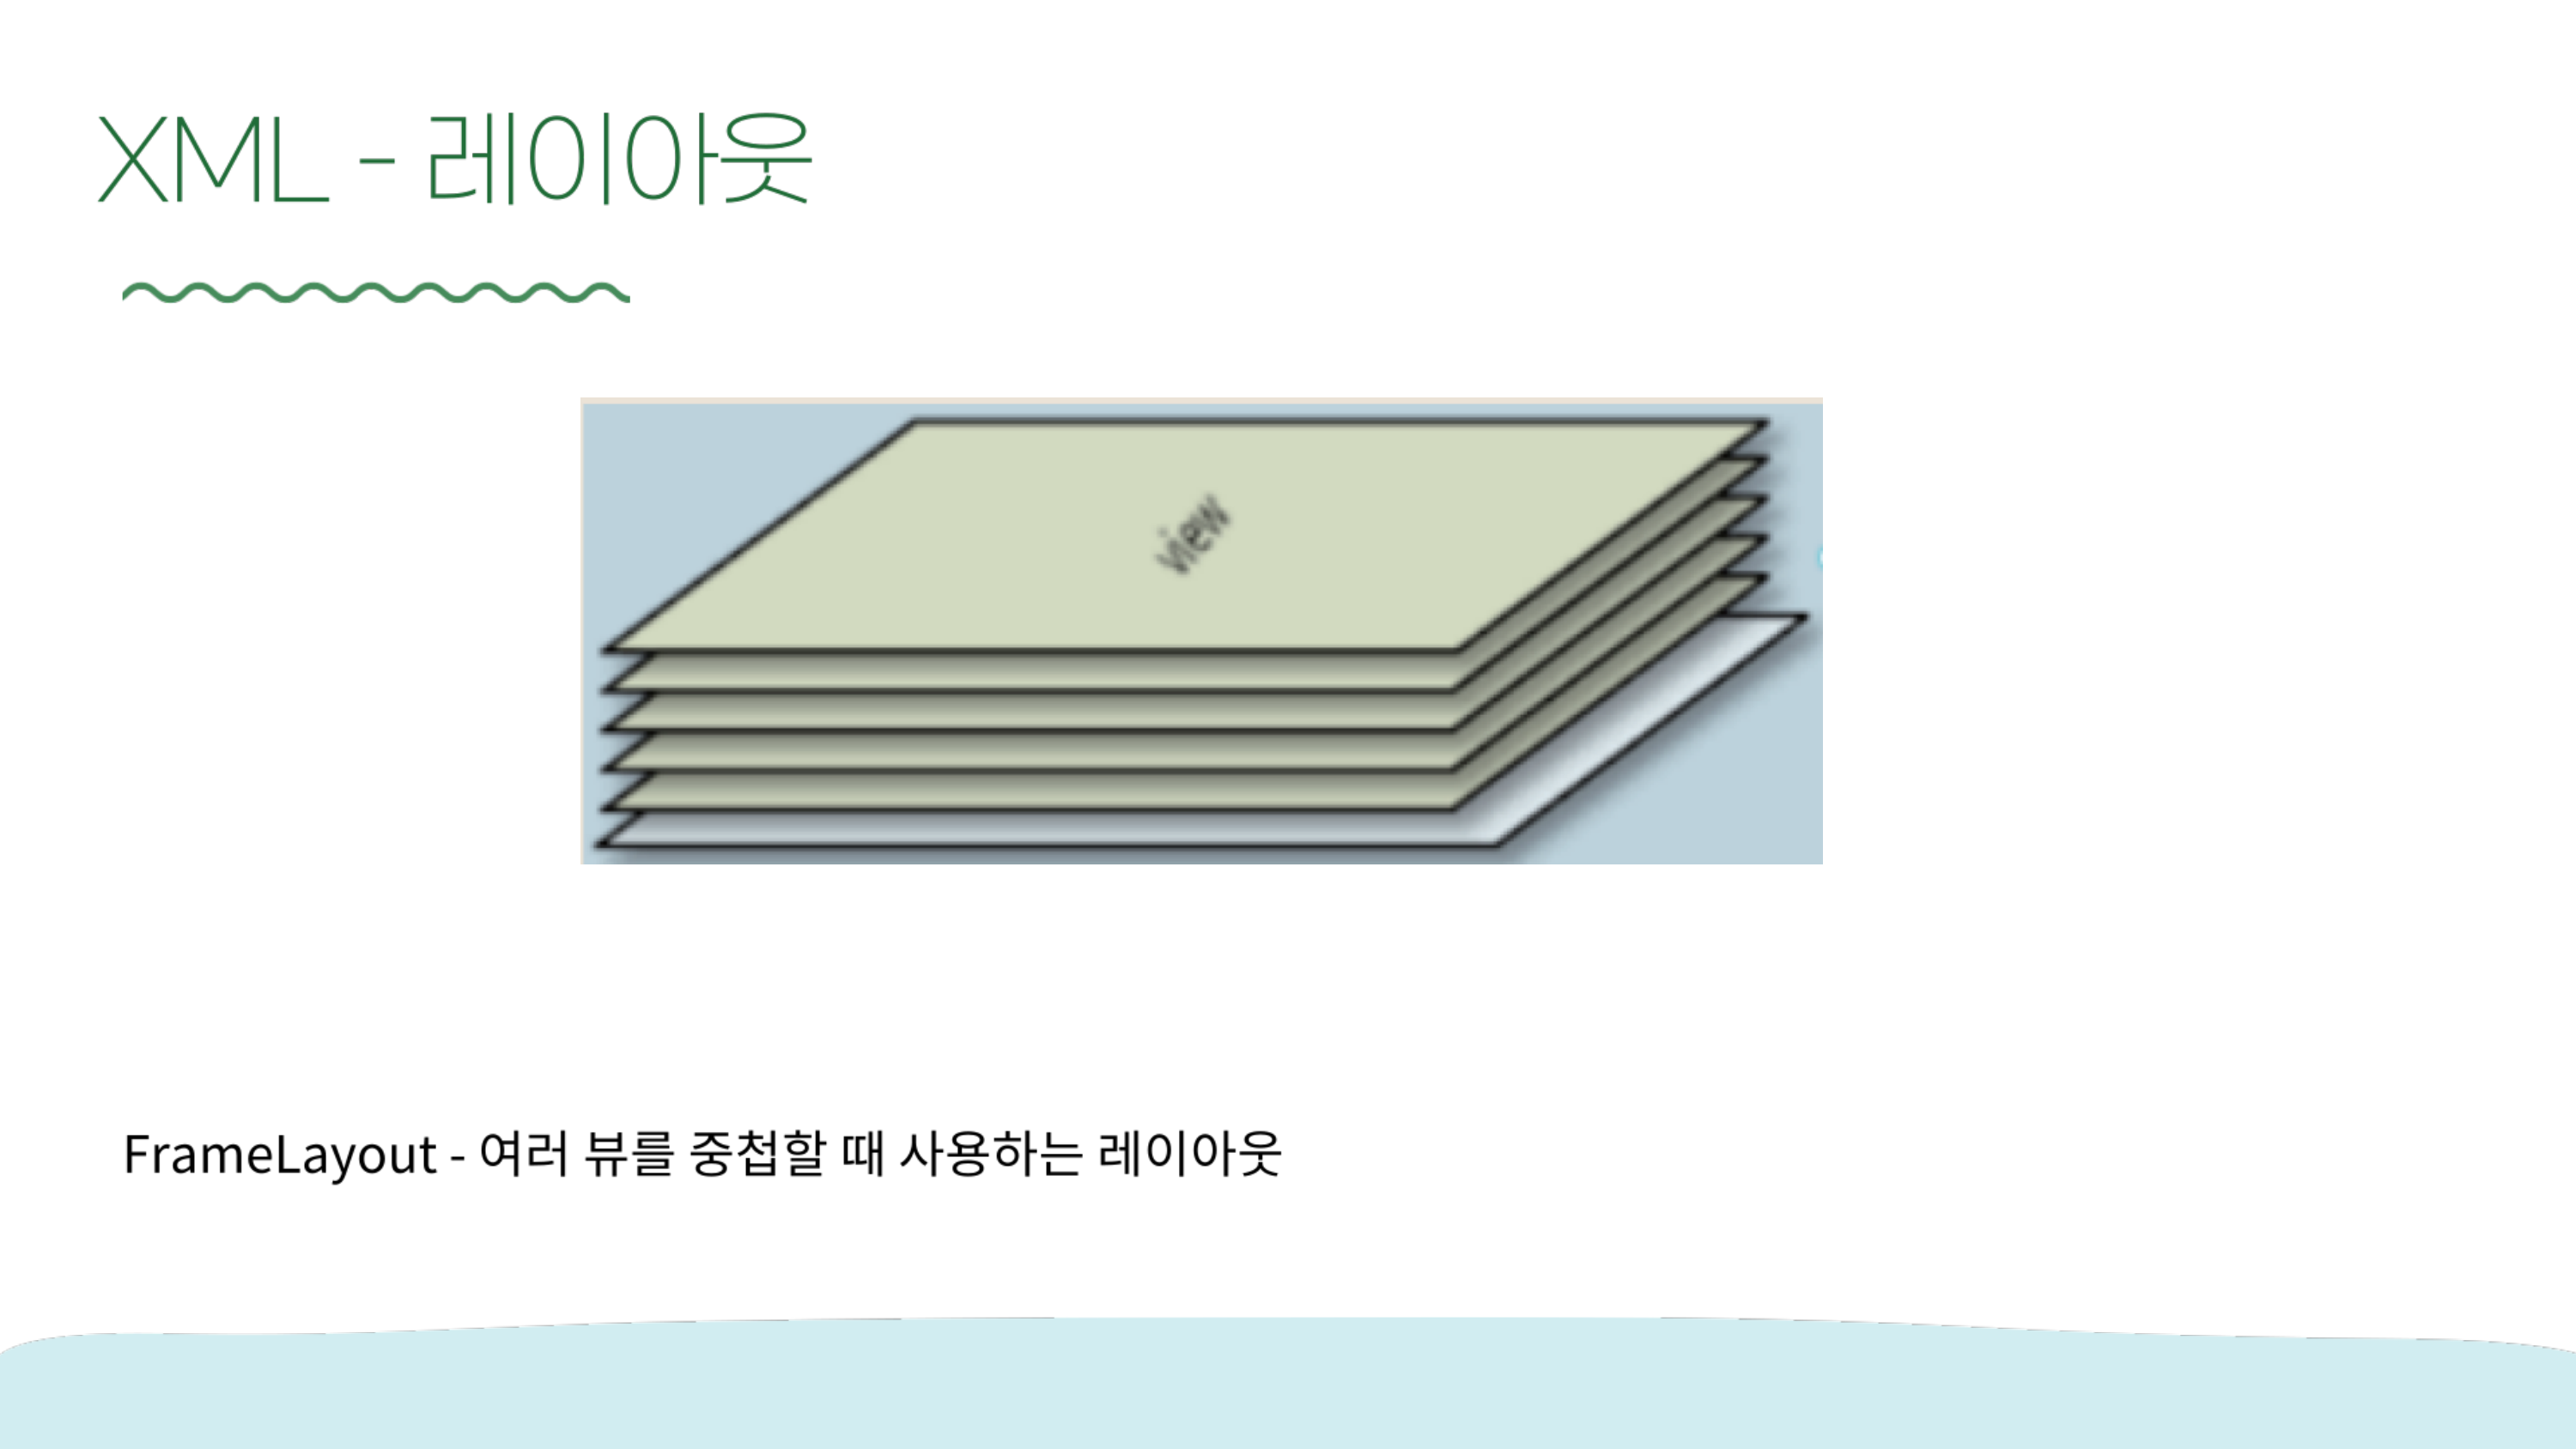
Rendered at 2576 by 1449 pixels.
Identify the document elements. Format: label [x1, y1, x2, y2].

picture [78, 77, 867, 282]
text_box [122, 280, 630, 304]
text_box [0, 1316, 2576, 1449]
picture [113, 1106, 1307, 1219]
text_box [580, 397, 1823, 864]
